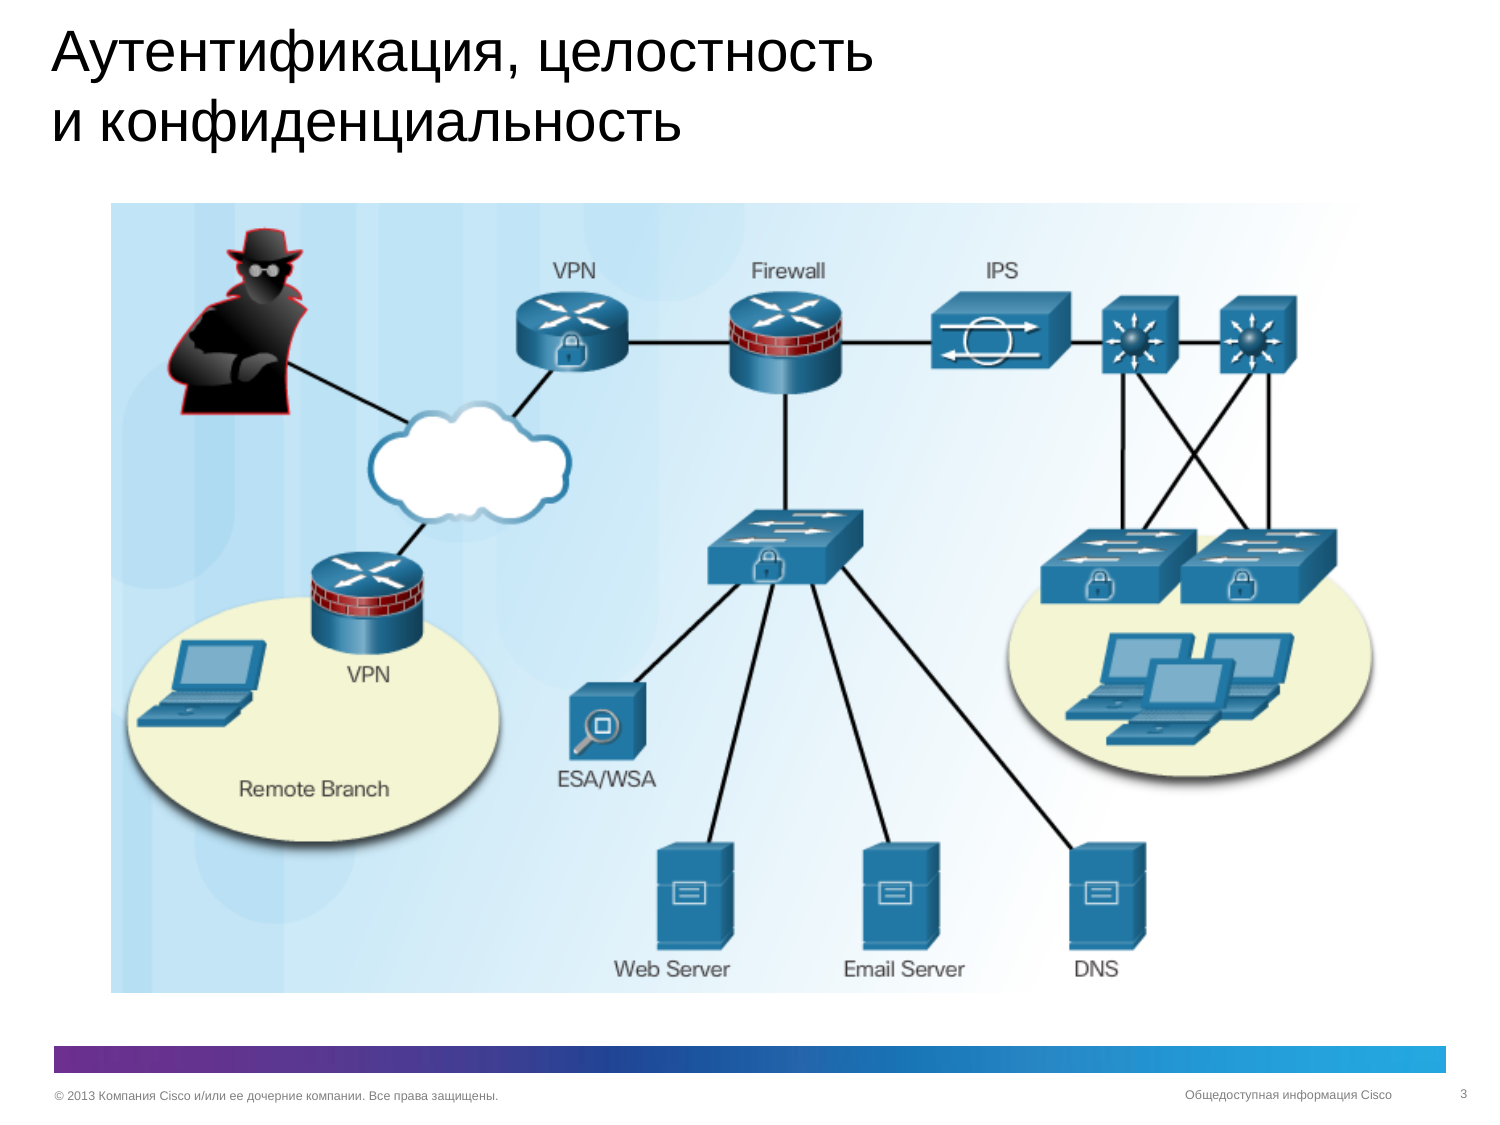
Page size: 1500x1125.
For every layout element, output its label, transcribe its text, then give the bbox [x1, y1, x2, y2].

title Аутентификация, целостность и конфиденциальность [37, 23, 1500, 161]
picture [54, 1046, 1446, 1073]
picture [111, 203, 1389, 994]
